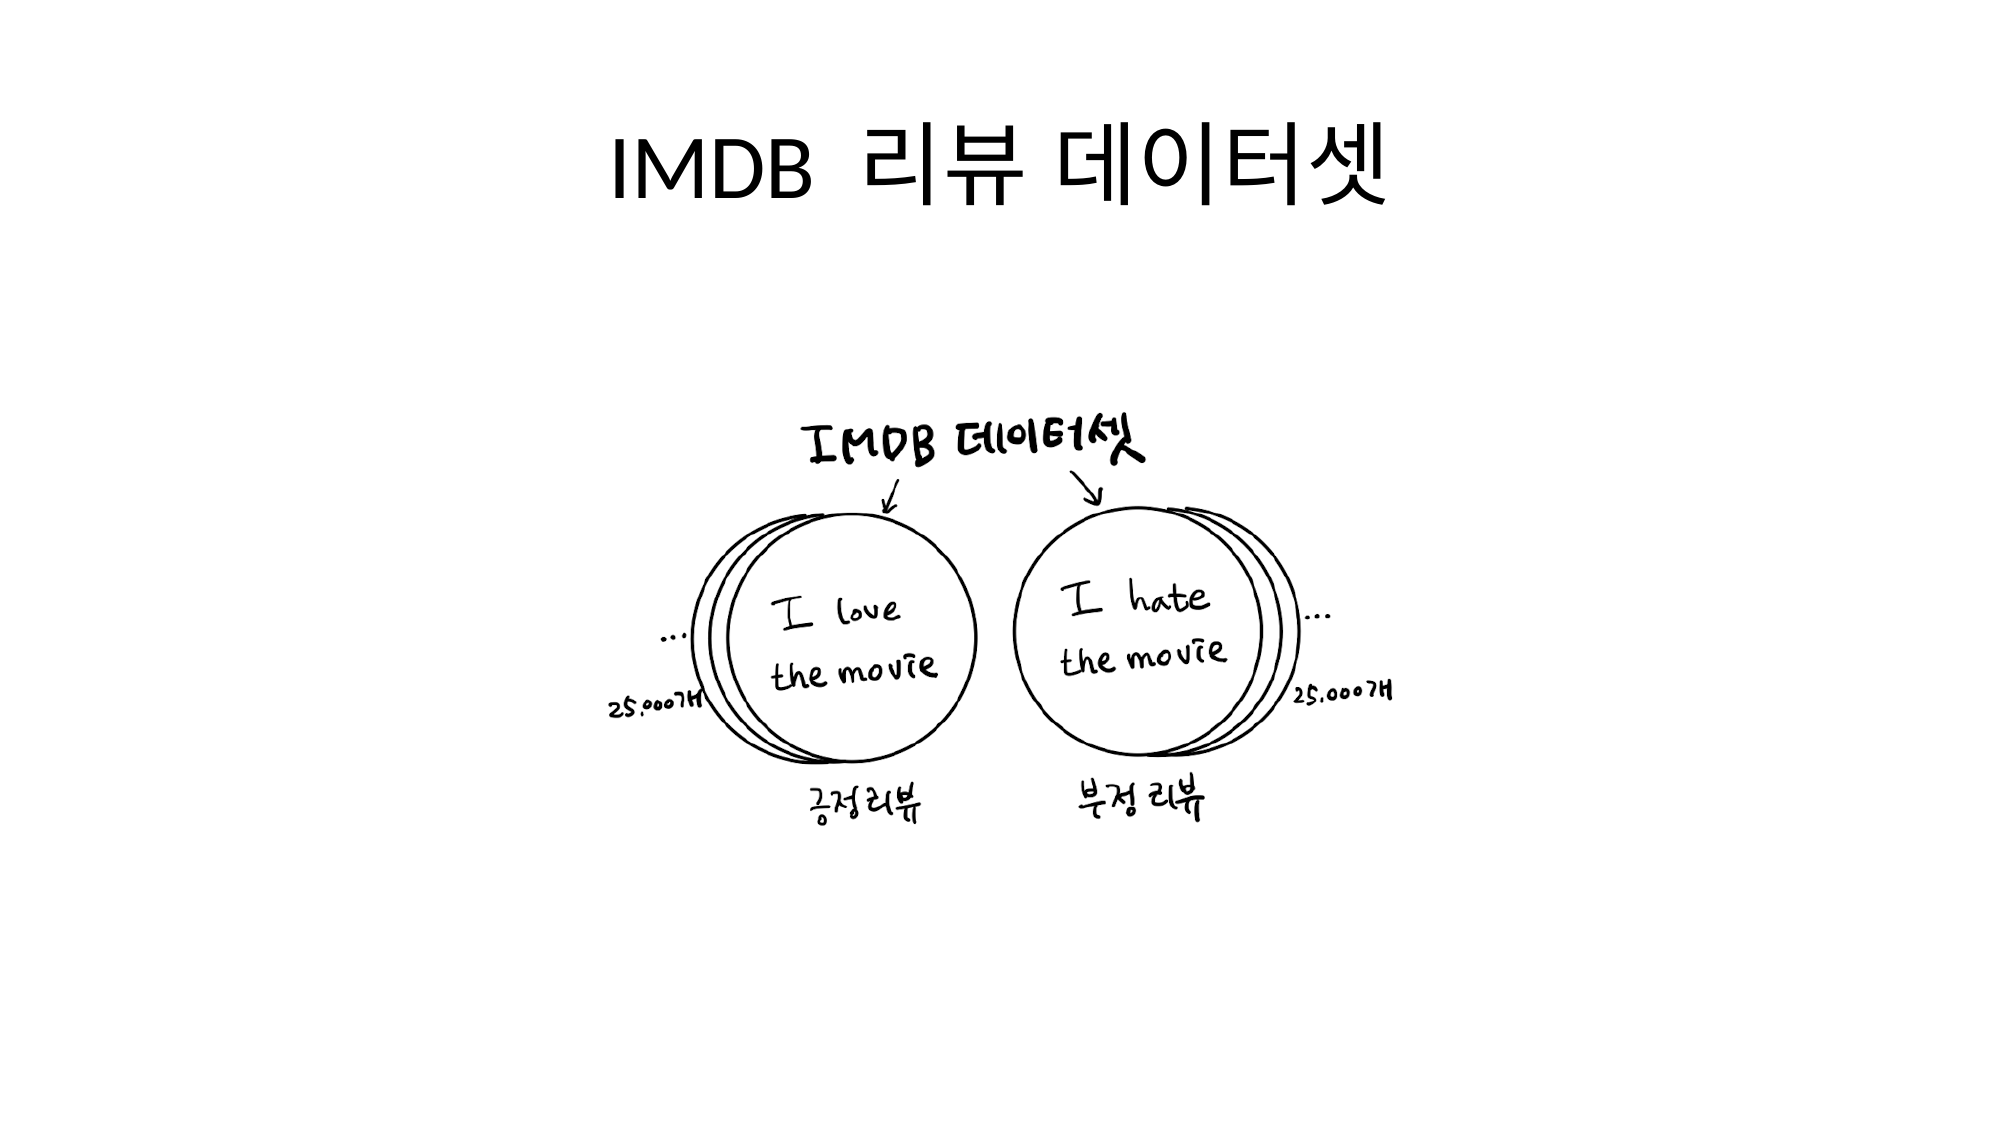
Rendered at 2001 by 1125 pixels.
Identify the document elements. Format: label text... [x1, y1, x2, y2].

picture [557, 388, 1443, 870]
title IMDB 리뷰 데이터셋 [137, 59, 1863, 278]
